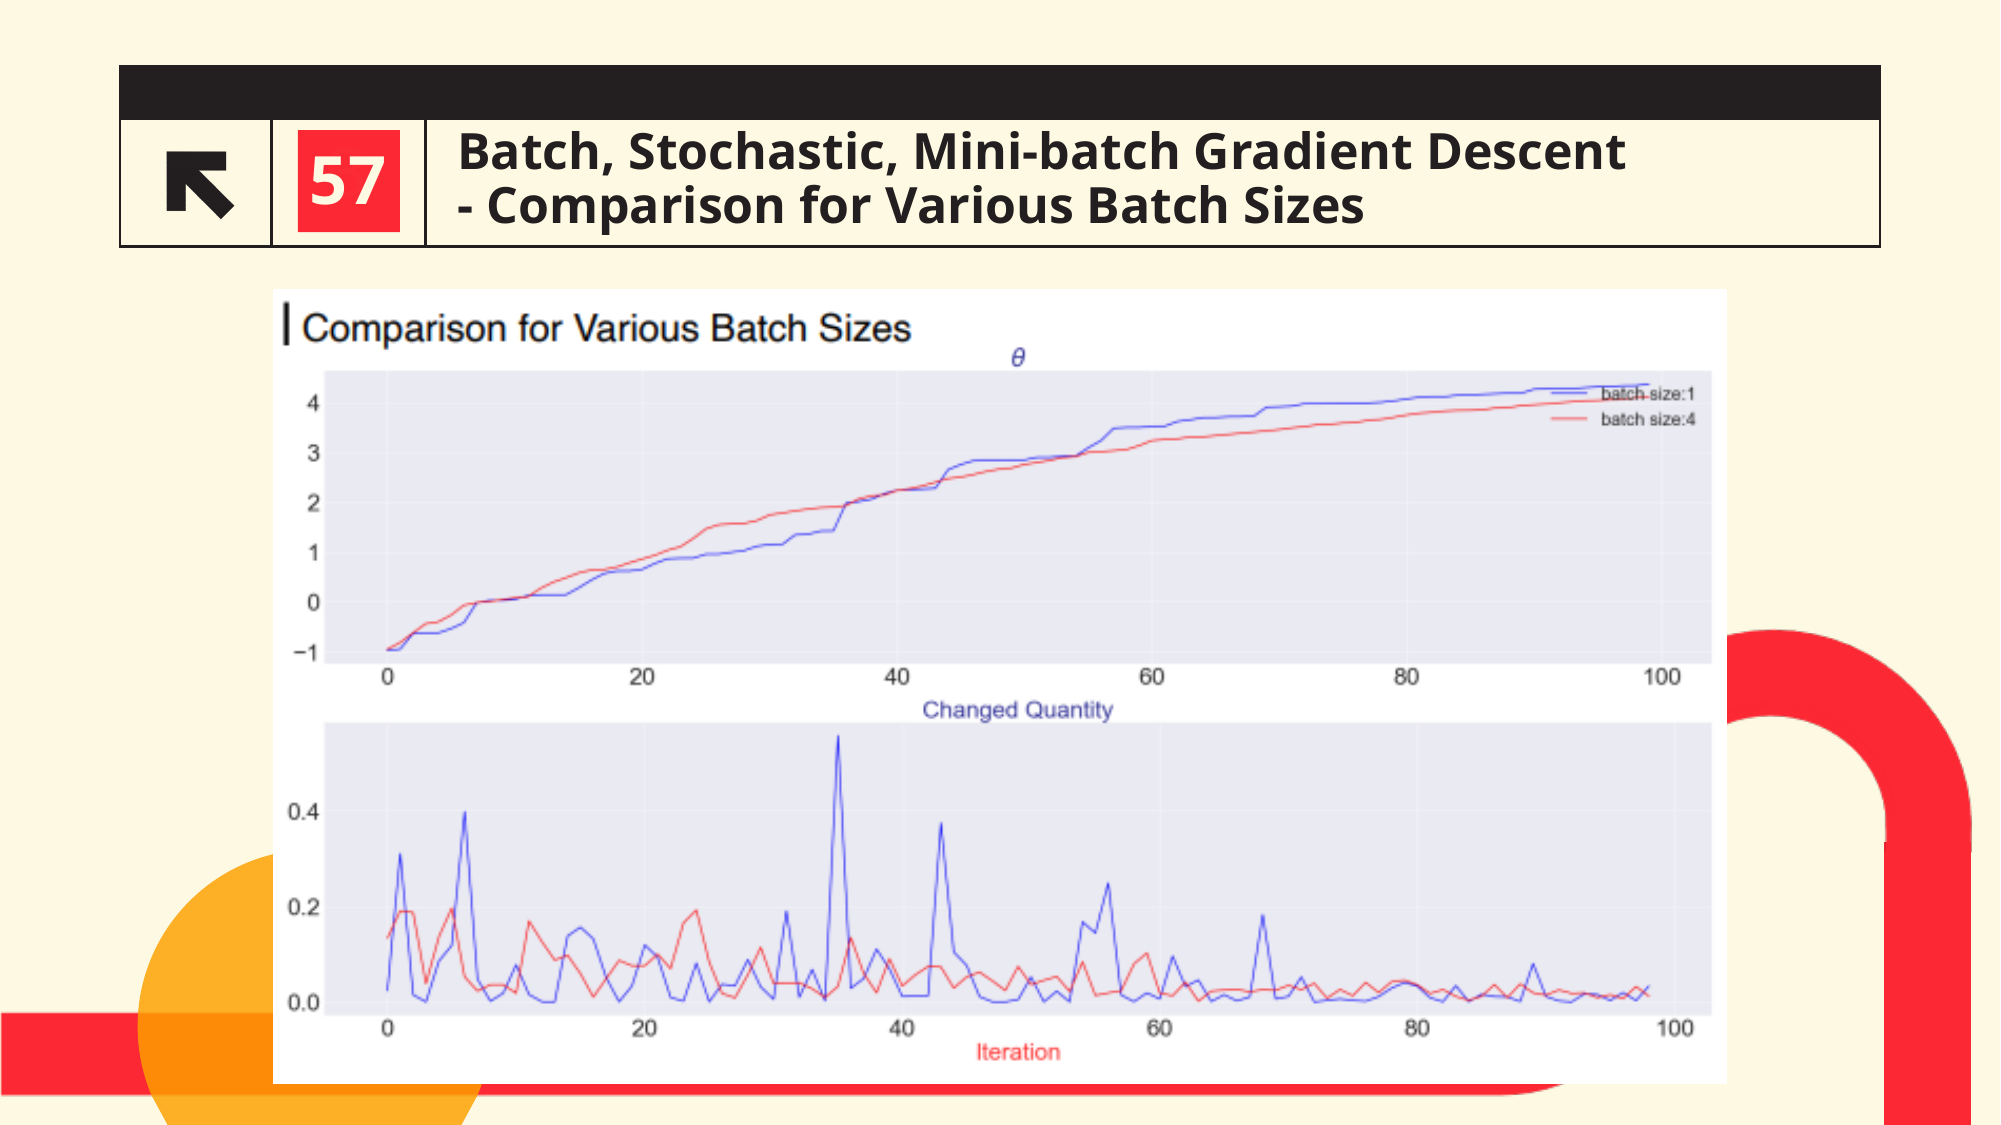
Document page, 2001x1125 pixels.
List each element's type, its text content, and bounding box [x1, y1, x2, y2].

title Batch, Stochastic, Mini-batch Gradient Descent - Comparison for Various Batch Sizes [442, 116, 1880, 244]
picture [0, 289, 2001, 1125]
picture [121, 105, 271, 258]
slide_number 57 [271, 132, 426, 235]
